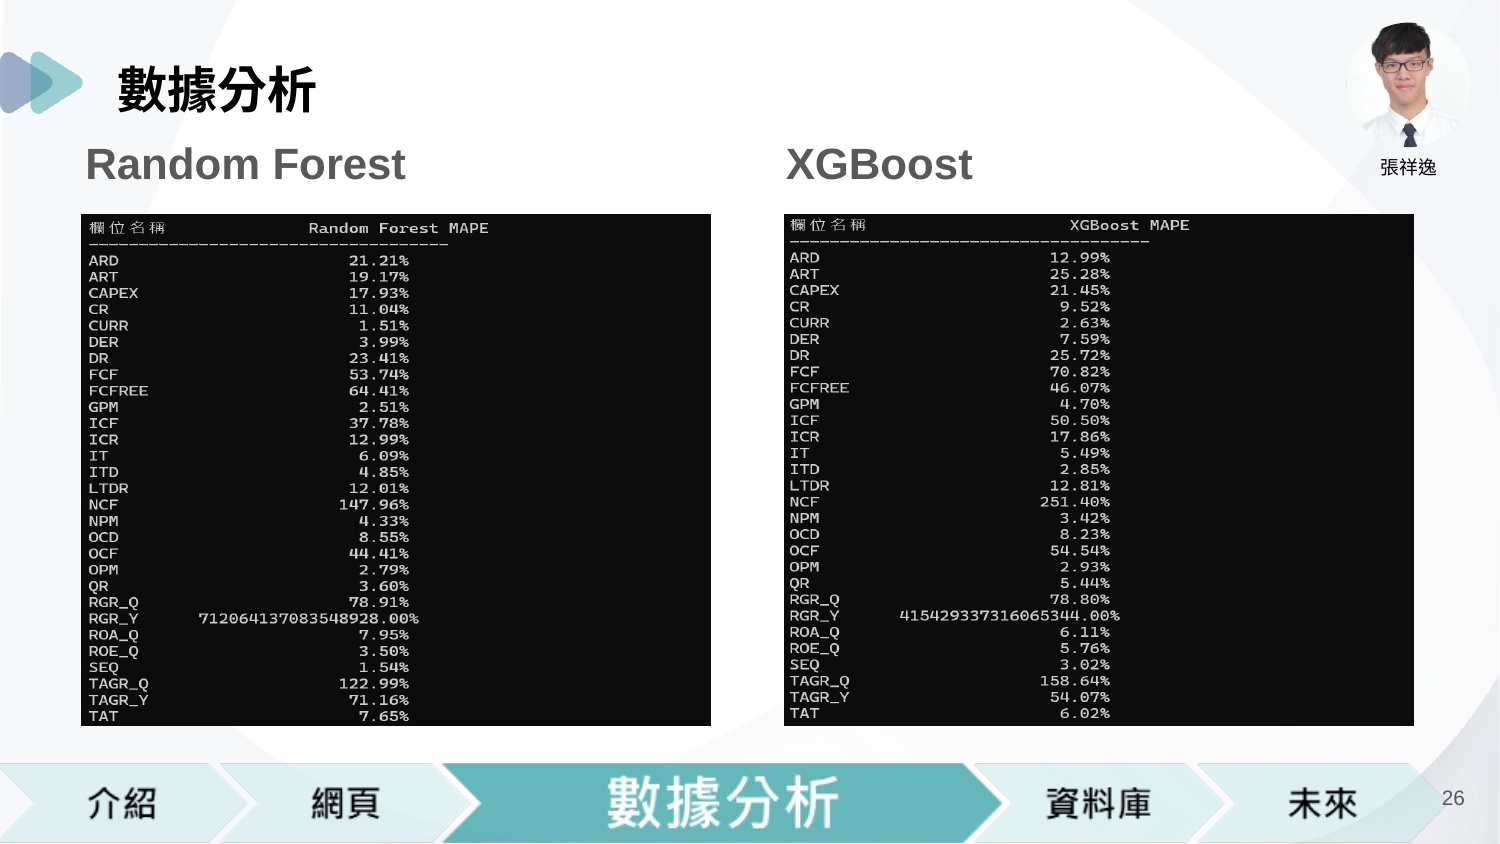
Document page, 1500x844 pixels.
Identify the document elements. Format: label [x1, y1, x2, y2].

text_box [1346, 22, 1484, 188]
picture [0, 0, 1500, 844]
